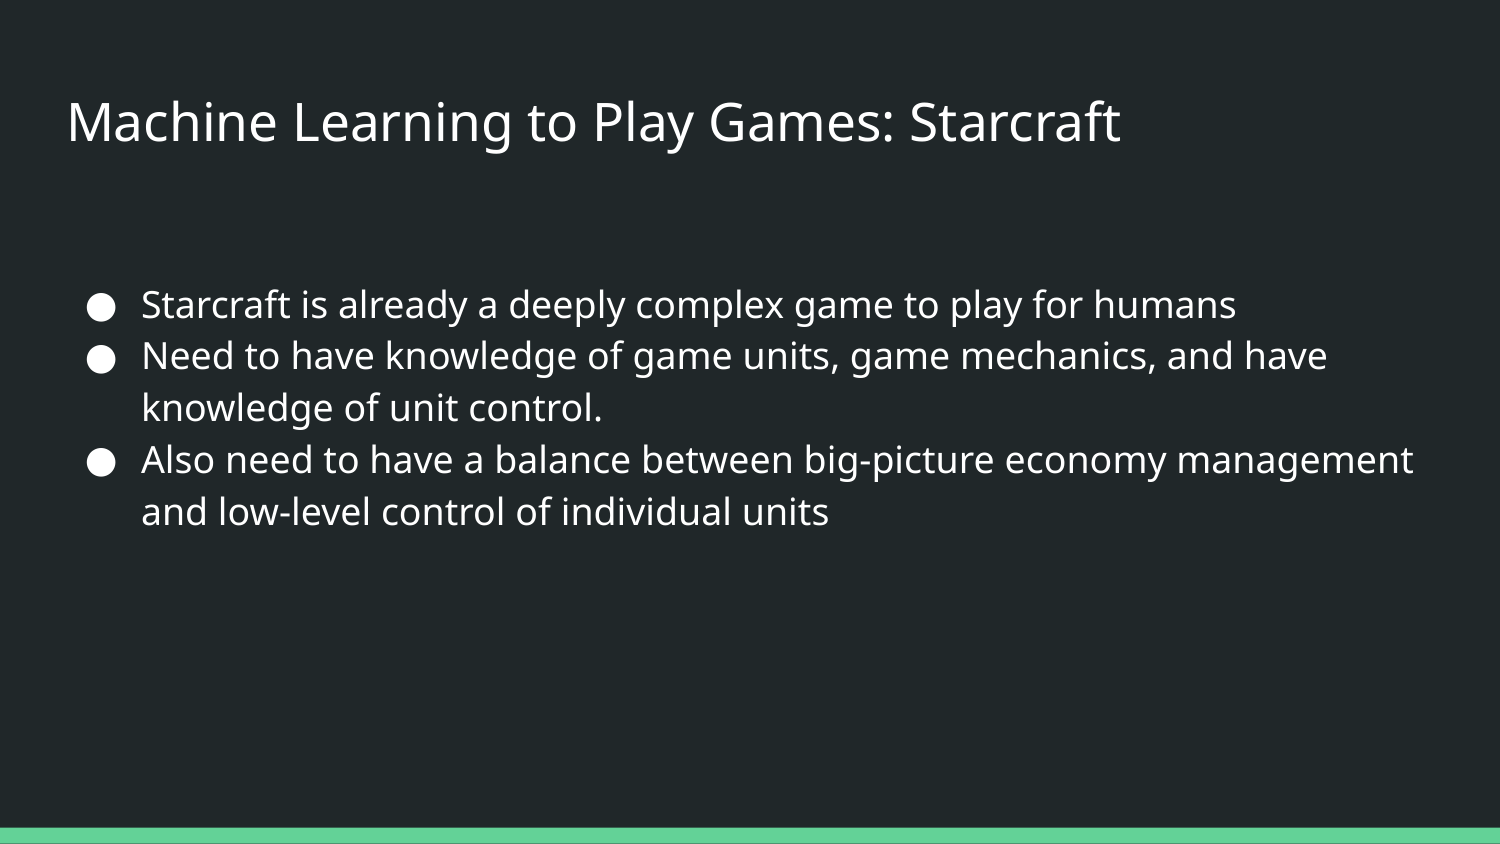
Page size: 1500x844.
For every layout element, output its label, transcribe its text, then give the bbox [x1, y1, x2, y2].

list Starcraft is already a deeply complex game to play for humans Need to have knowledge of game units, game mechanics, and have knowledge of unit control. Also need to have a balance between big-picture economy management and low-level control of individual units [51, 189, 1449, 750]
title Machine Learning to Play Games: Starcraft [51, 72, 1449, 167]
